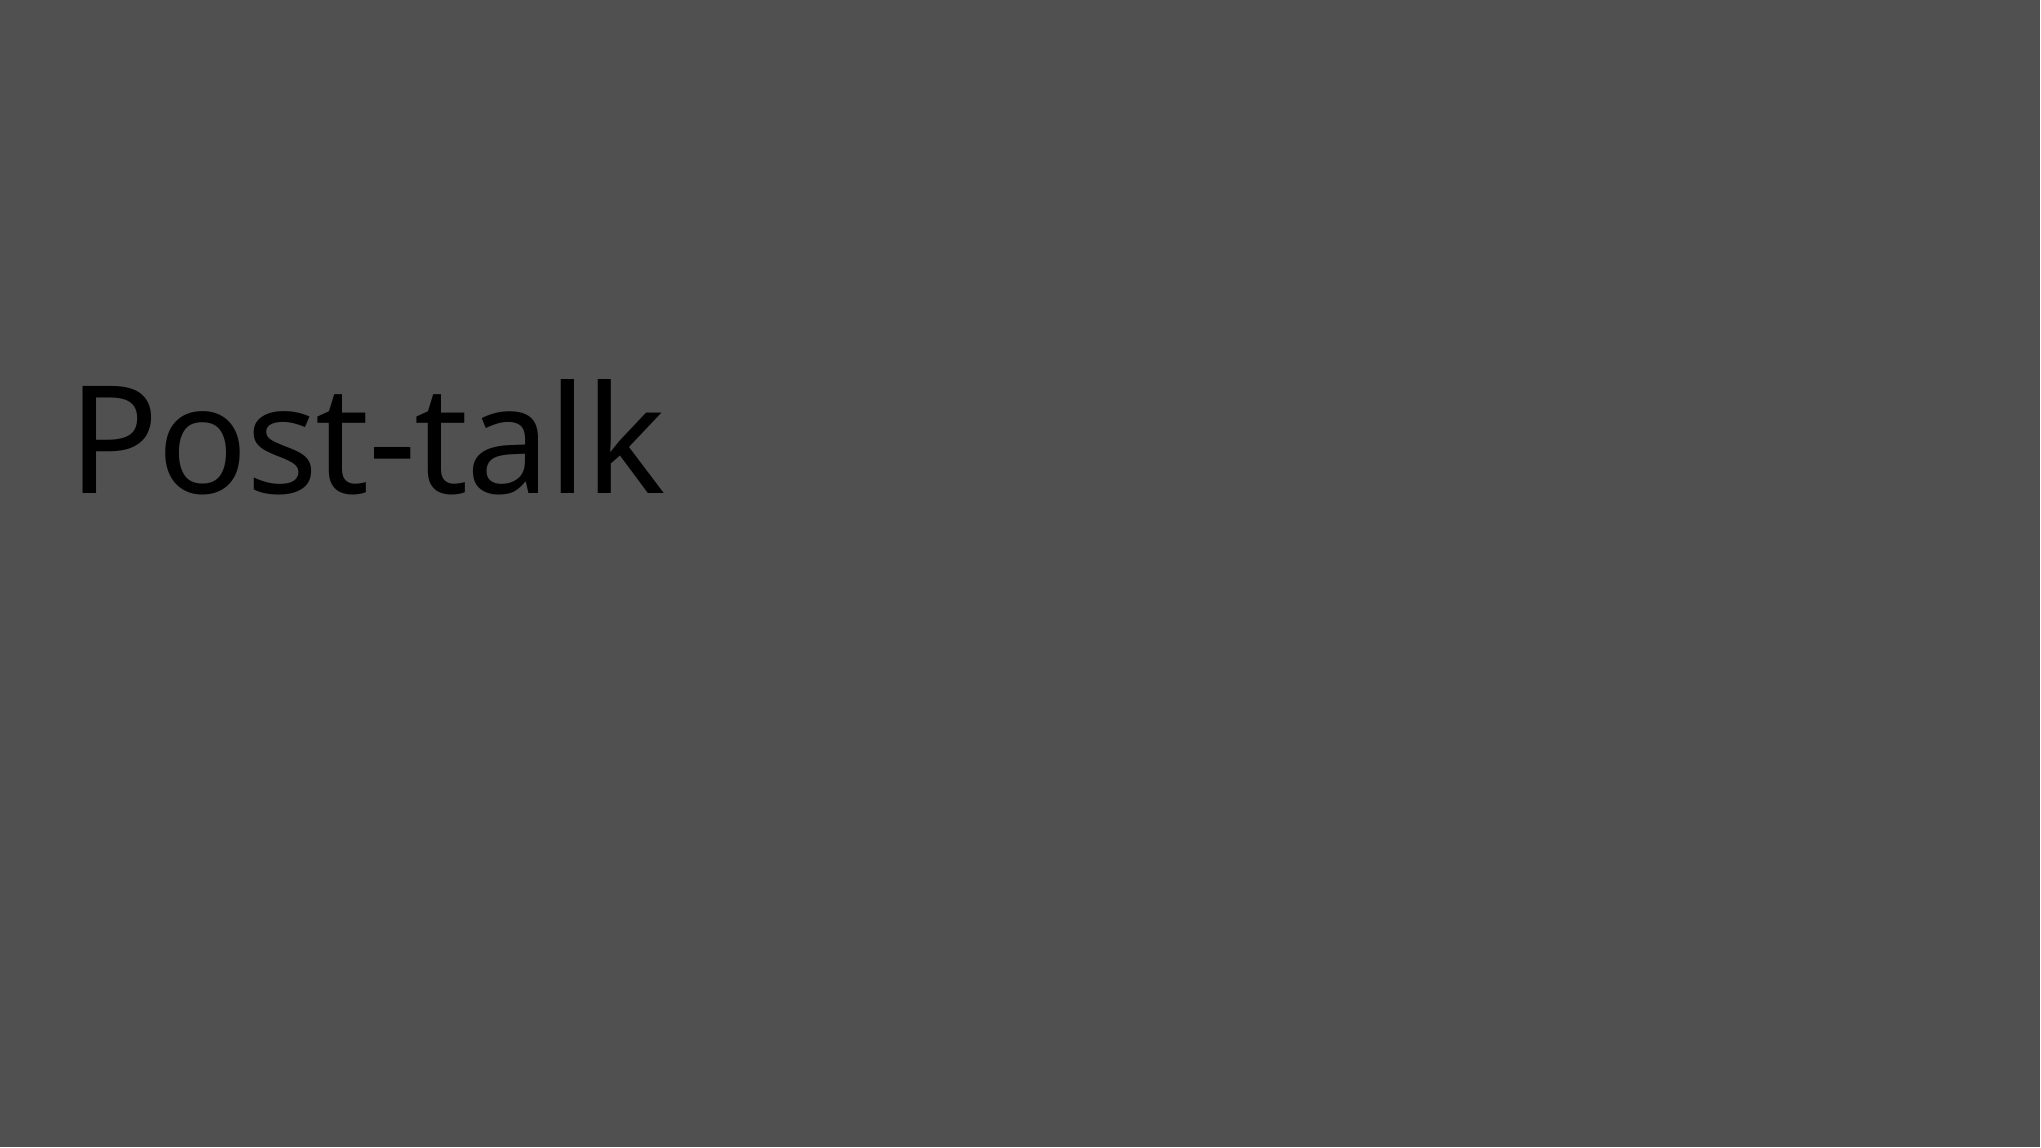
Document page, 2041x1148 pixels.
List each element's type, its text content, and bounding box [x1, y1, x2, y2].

title Post-talk [45, 348, 1996, 543]
